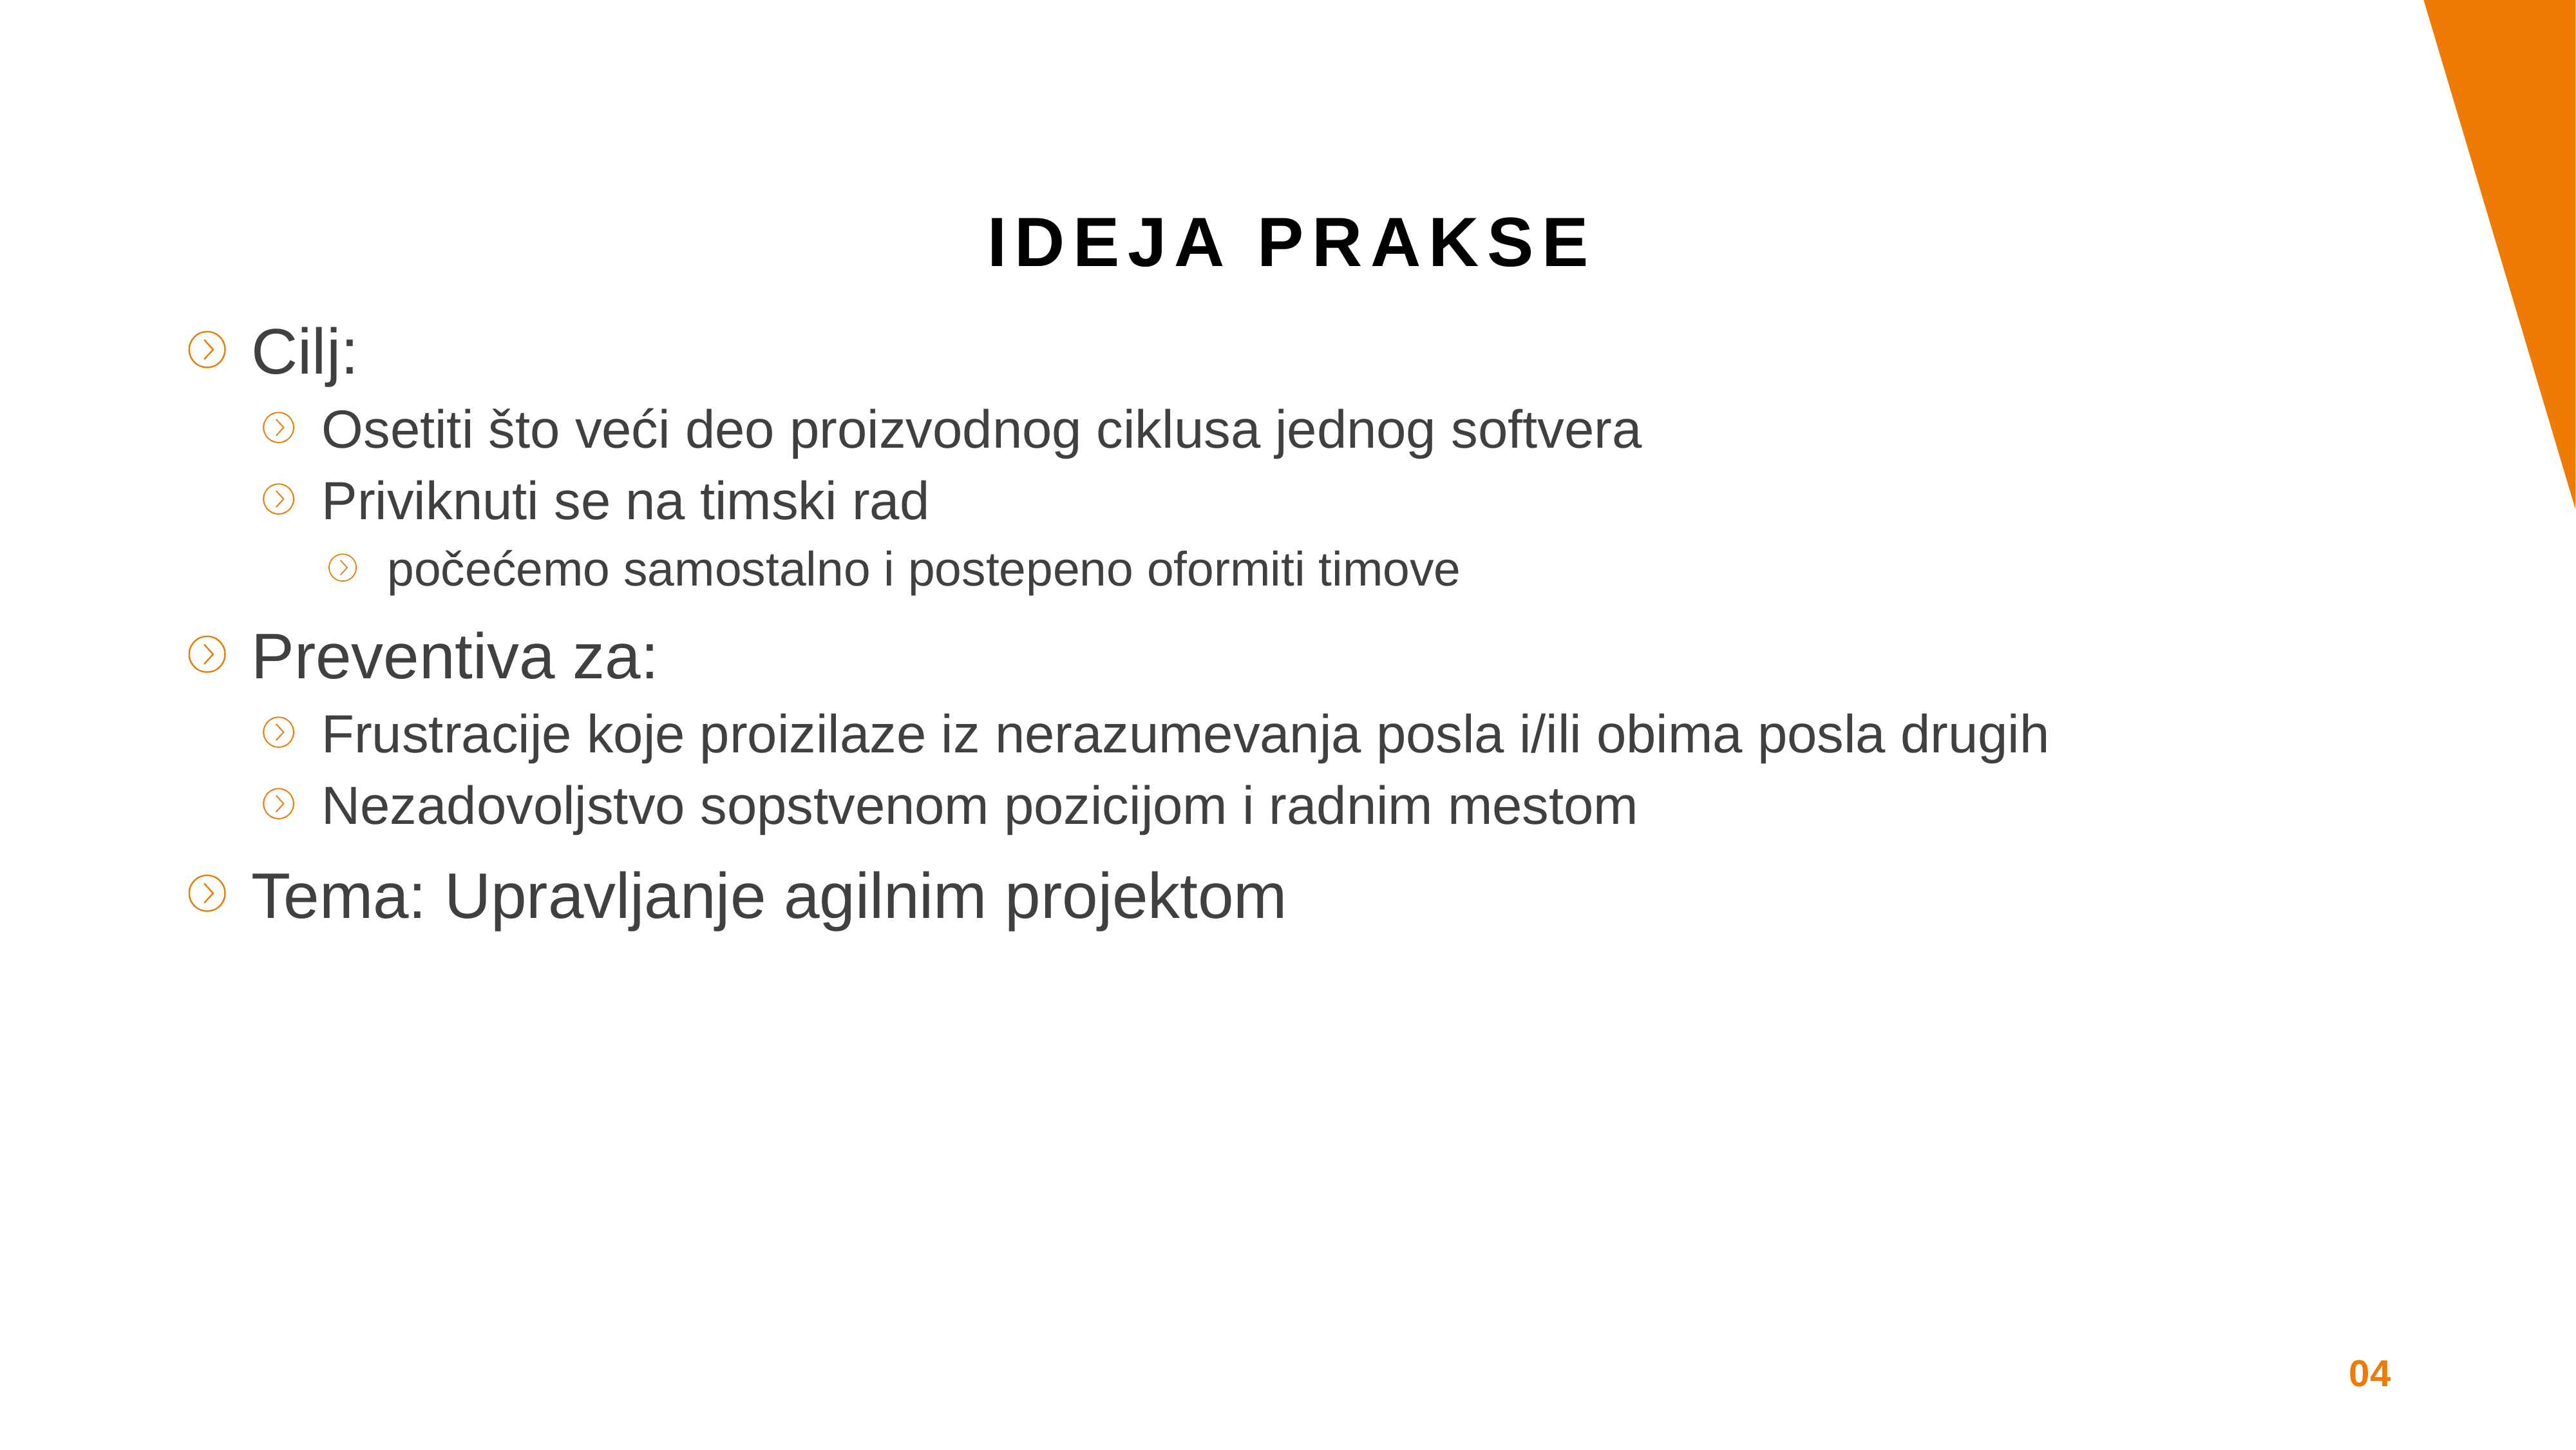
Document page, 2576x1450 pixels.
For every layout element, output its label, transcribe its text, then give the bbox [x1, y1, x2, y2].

list Cilj: Osetiti što veći deo proizvodnog ciklusa jednog softvera Priviknuti se na timski rad počećemo samostalno i postepeno oformiti timove Preventiva za: Frustracije koje proizilaze iz nerazumevanja posla i/ili obima posla drugih Nezadovoljstvo sopstvenom pozicijom i radnim mestom Tema: Upravljanje agilnim projektom [169, 314, 2231, 1288]
picture [179, 322, 235, 377]
picture [179, 627, 235, 682]
picture [179, 866, 235, 921]
list IDEJA PRAKSE [901, 192, 1676, 291]
picture [255, 476, 302, 522]
picture [255, 781, 302, 826]
picture [255, 405, 302, 450]
picture [255, 709, 302, 755]
picture [321, 547, 364, 588]
